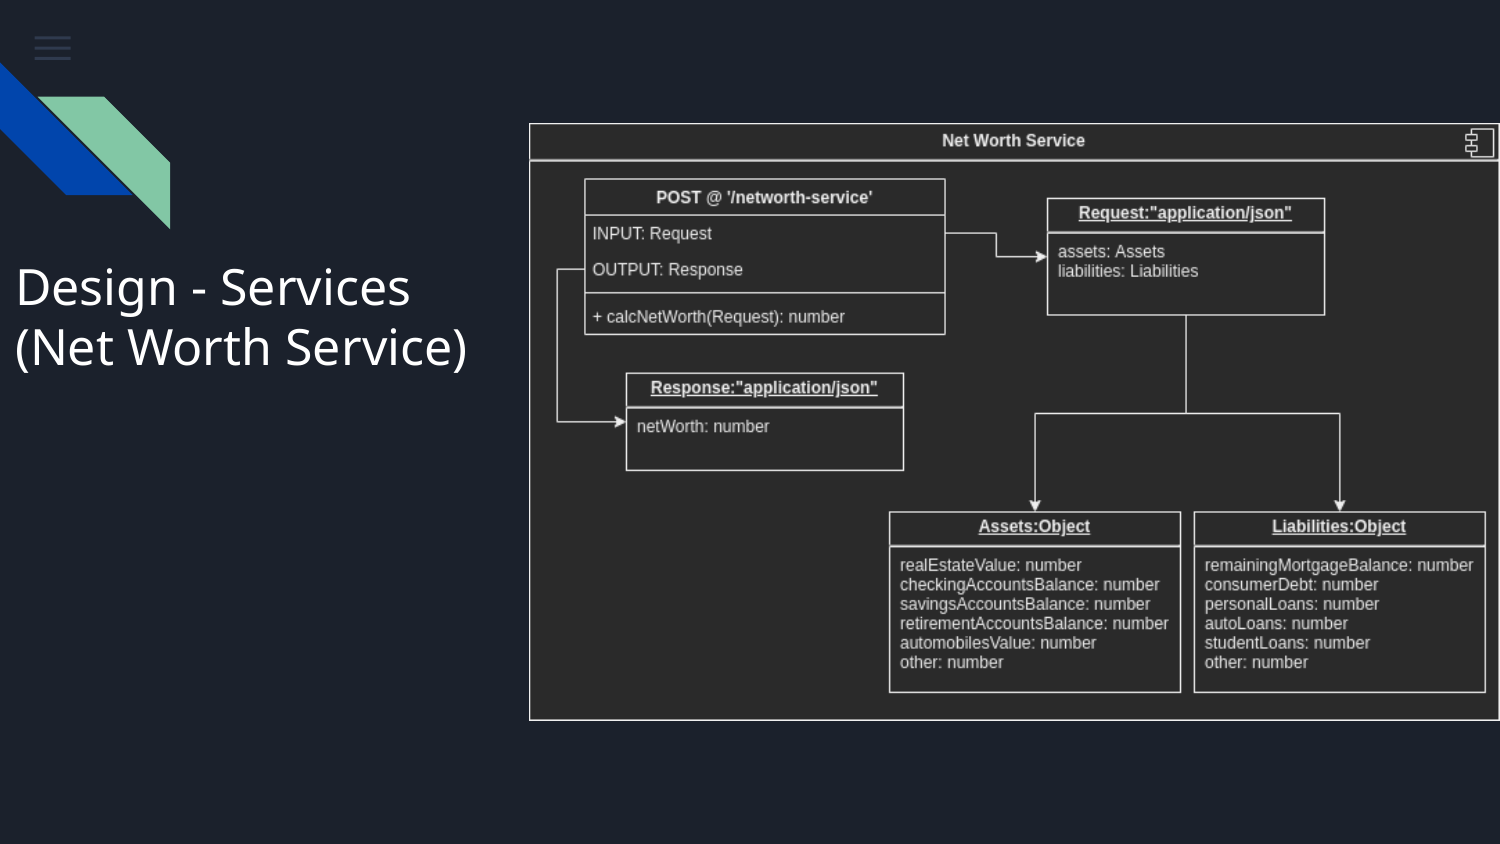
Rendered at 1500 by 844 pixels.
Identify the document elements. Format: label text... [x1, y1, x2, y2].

title Design - Services (Net Worth Service) [0, 240, 523, 346]
picture [529, 123, 1500, 721]
